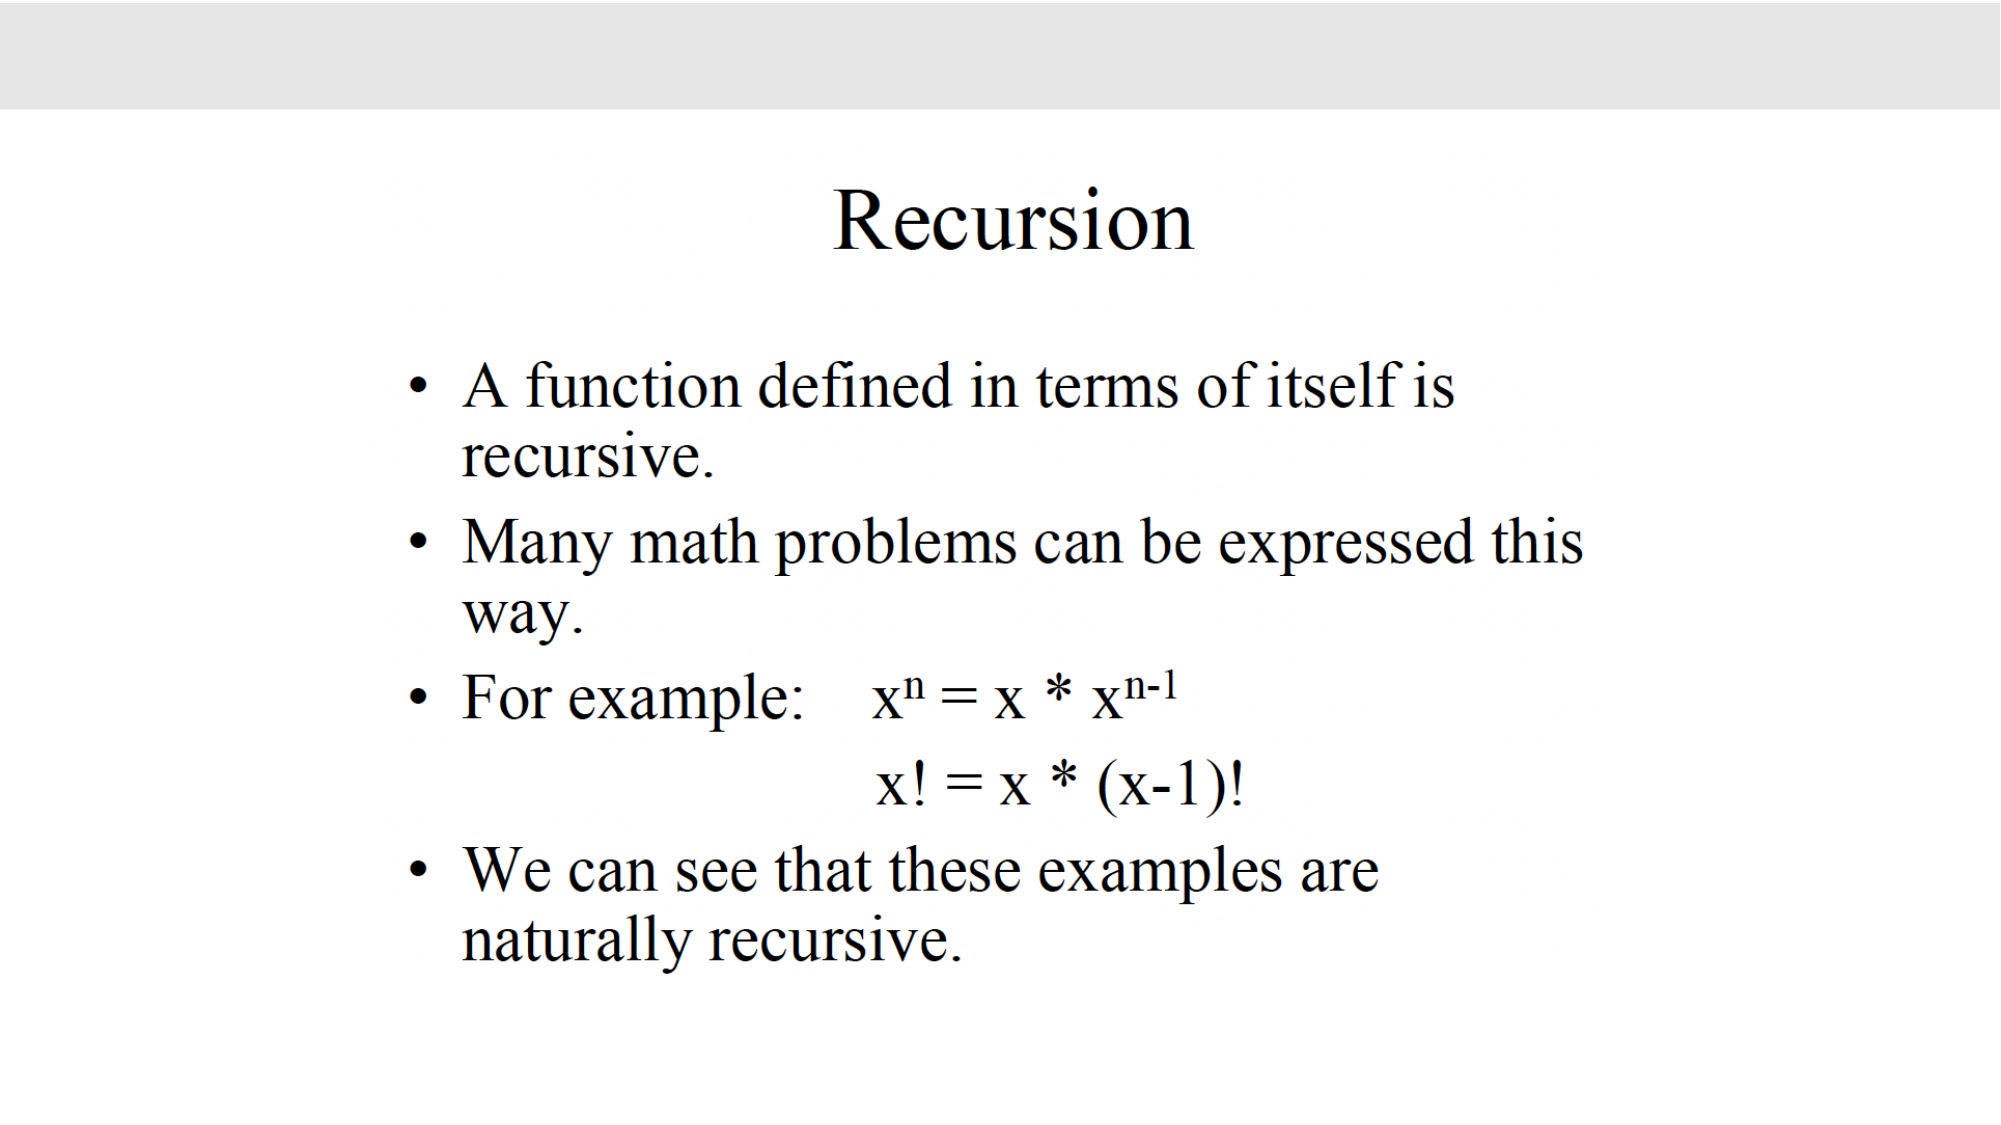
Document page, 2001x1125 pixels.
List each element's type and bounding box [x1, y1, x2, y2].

picture [362, 118, 1638, 1007]
text_box [0, 2, 2000, 110]
